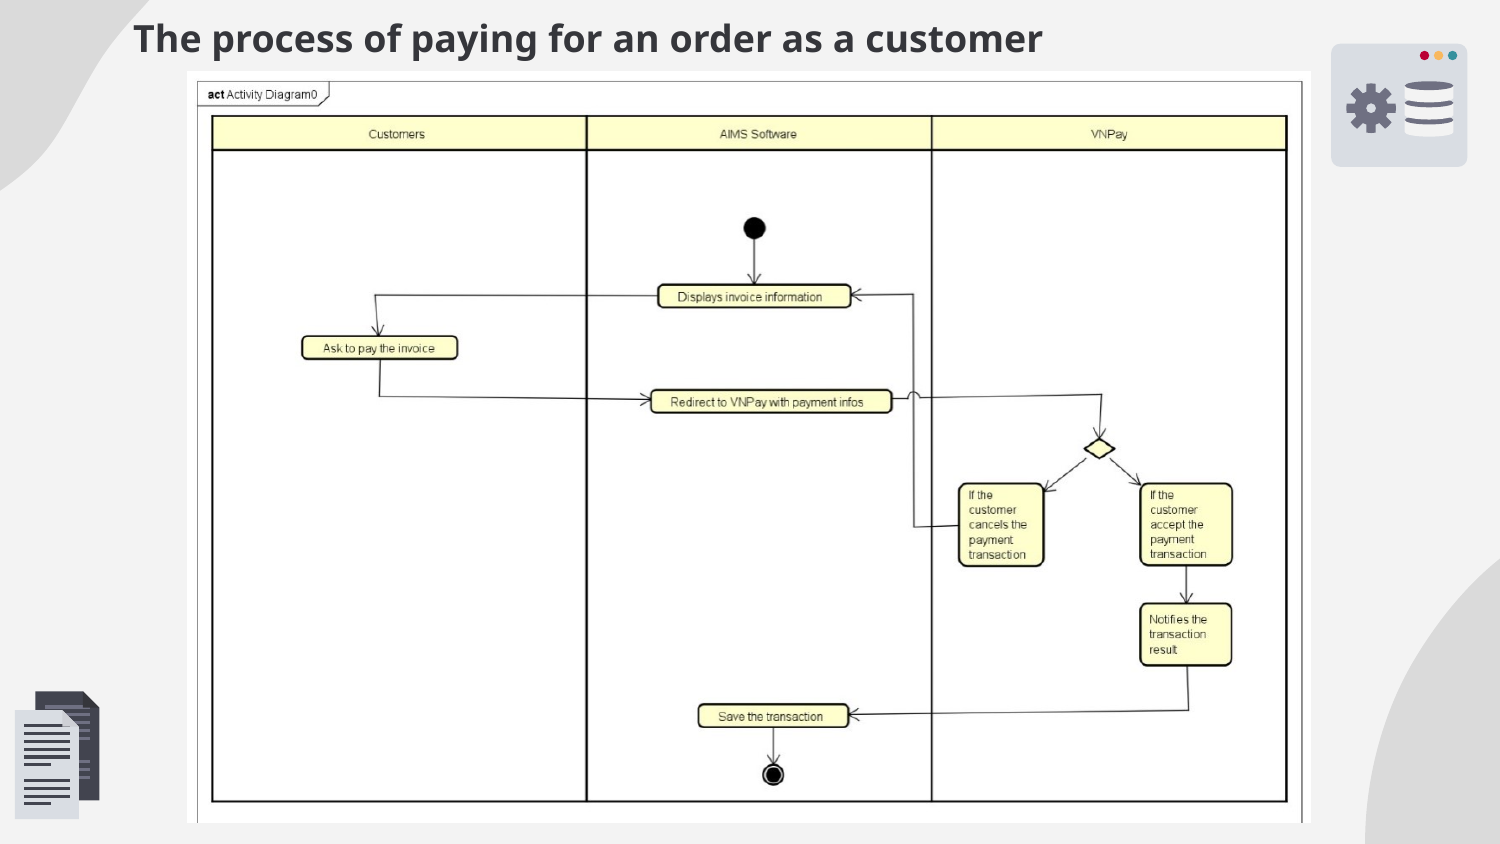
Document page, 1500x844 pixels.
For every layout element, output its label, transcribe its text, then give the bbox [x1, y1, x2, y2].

title The process of paying for an order as a customer [118, 0, 1382, 95]
picture [187, 71, 1312, 823]
